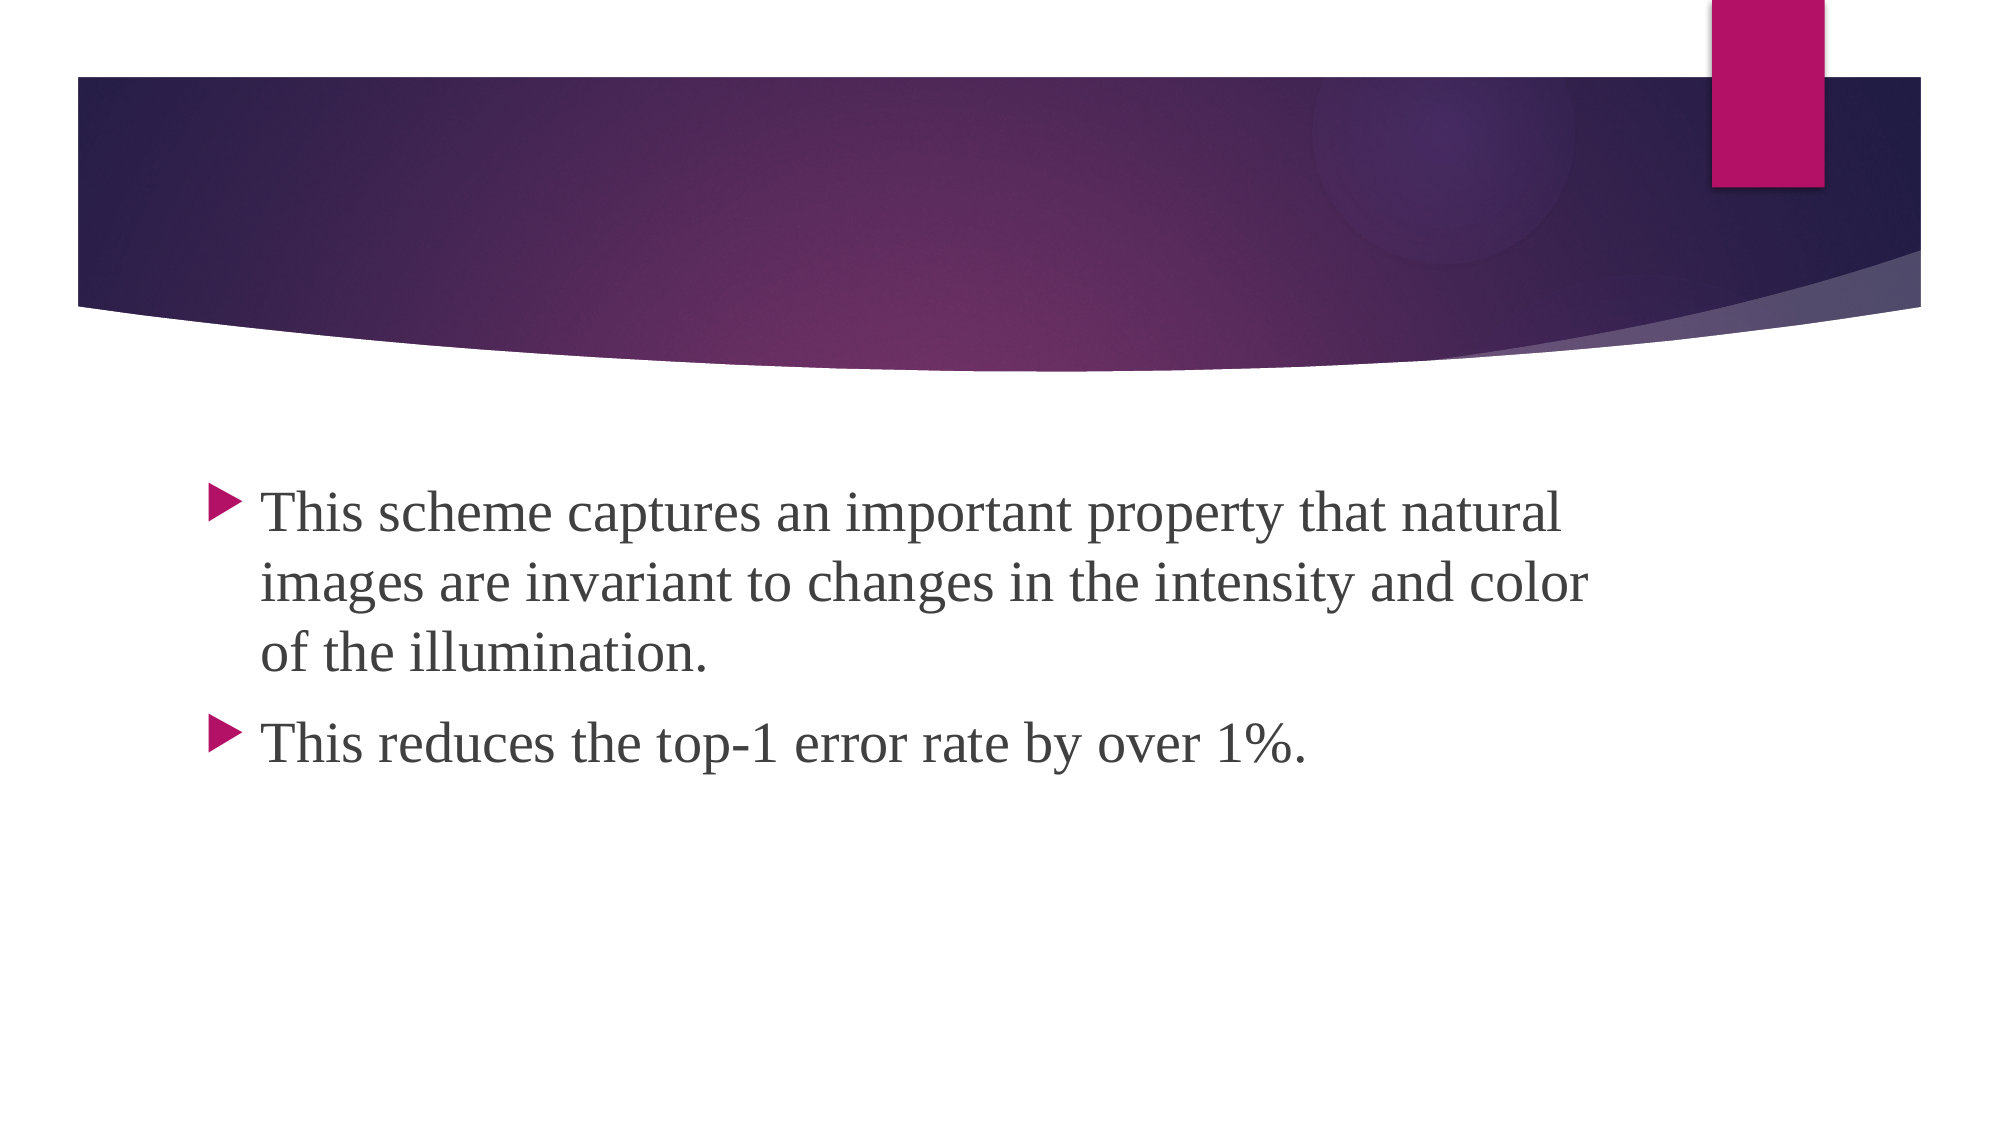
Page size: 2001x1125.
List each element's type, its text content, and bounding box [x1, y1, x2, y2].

list This scheme captures an important property that natural images are invariant to changes in the intensity and color of the illumination. This reduces the top-1 error rate by over 1%. [189, 466, 1638, 1027]
